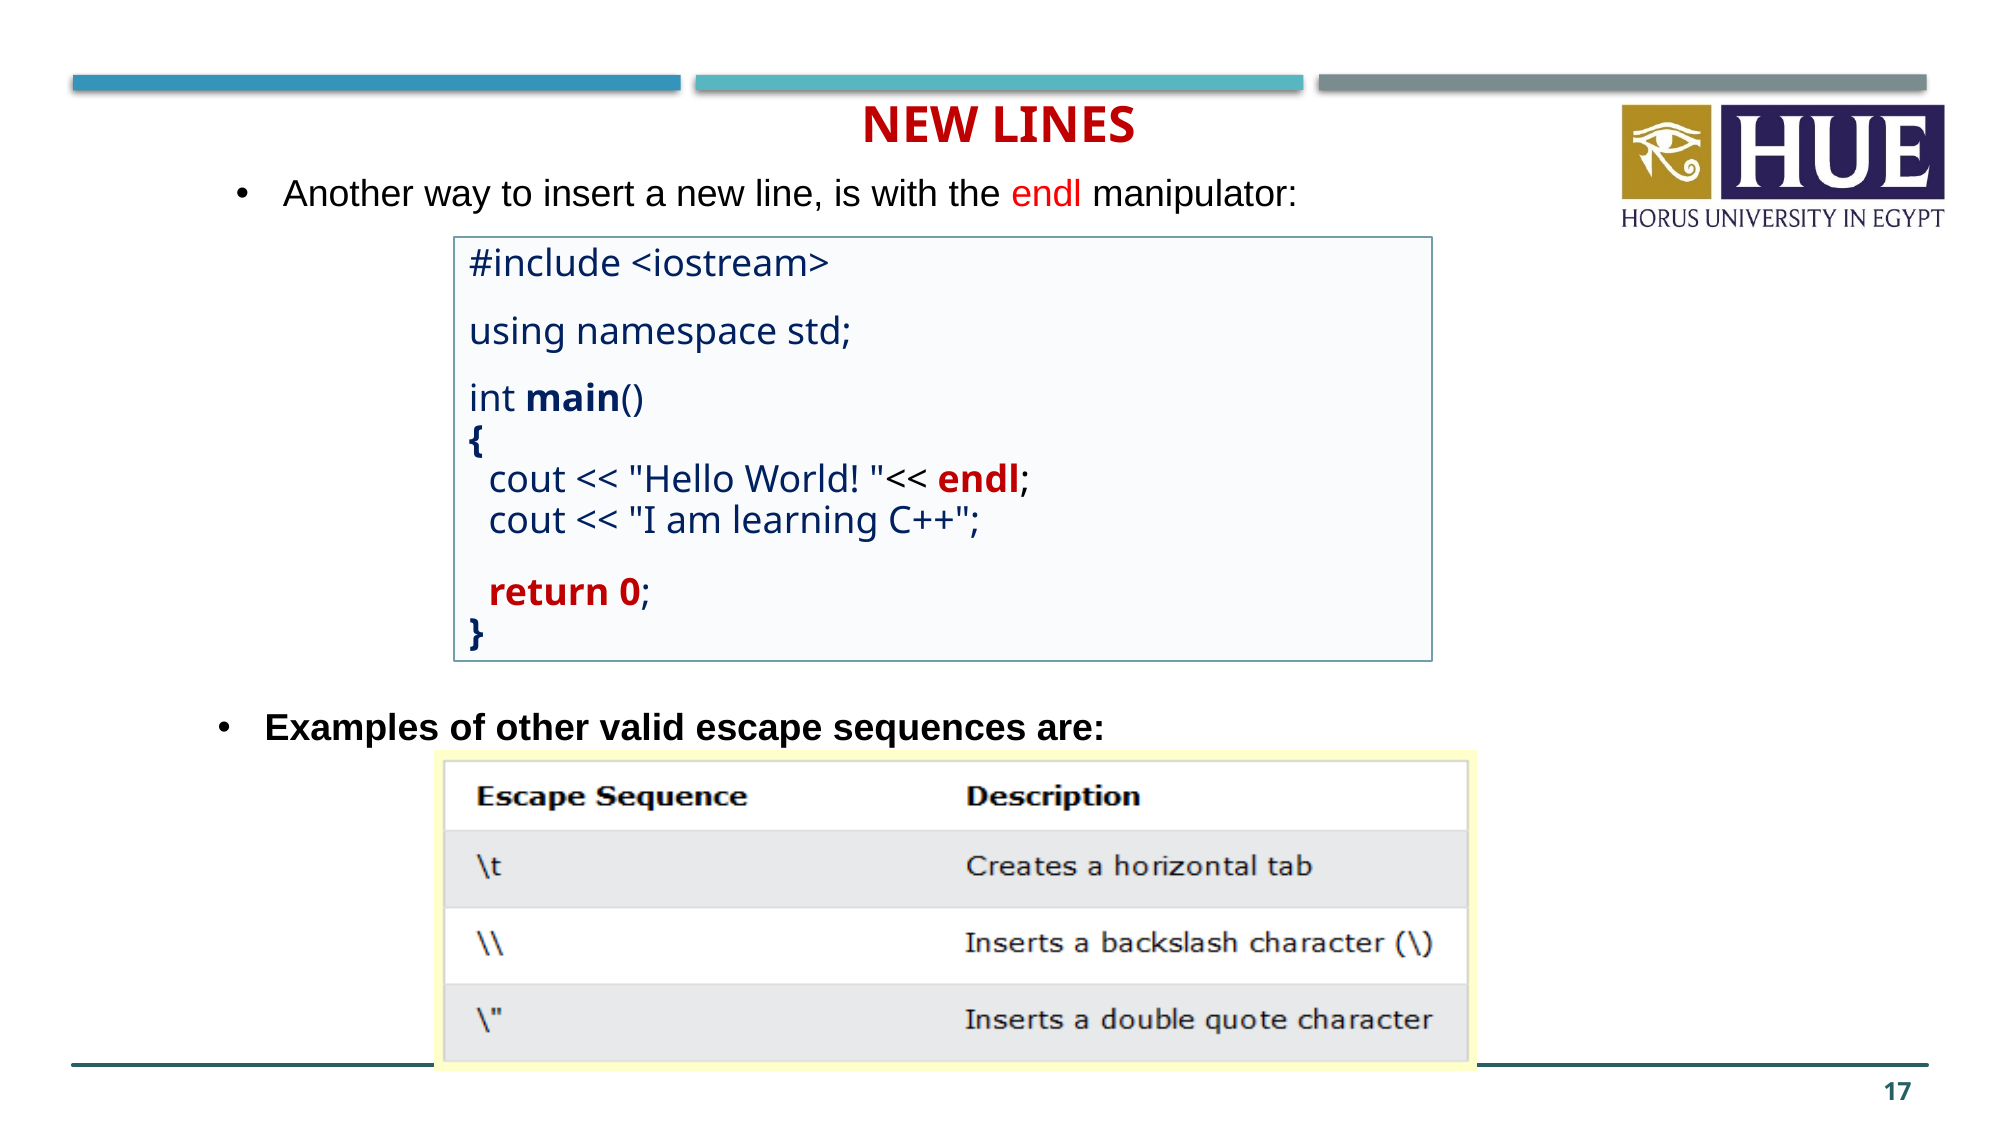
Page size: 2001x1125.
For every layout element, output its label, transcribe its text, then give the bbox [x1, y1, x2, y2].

text_box New Lines [846, 89, 1891, 168]
slide_number 17 [1857, 1062, 1927, 1123]
picture [434, 750, 1478, 1072]
text_box Another way to insert a new line, is with the endl manipulator: [221, 167, 1566, 223]
text_box #include <iostream> using namespace std; int main() { cout << "Hello World! "<< endl; cout << "I am learning C++"; return 0; } [453, 236, 1433, 662]
picture [1620, 104, 1946, 230]
text_box Examples of other valid escape sequences are: [202, 700, 1547, 757]
